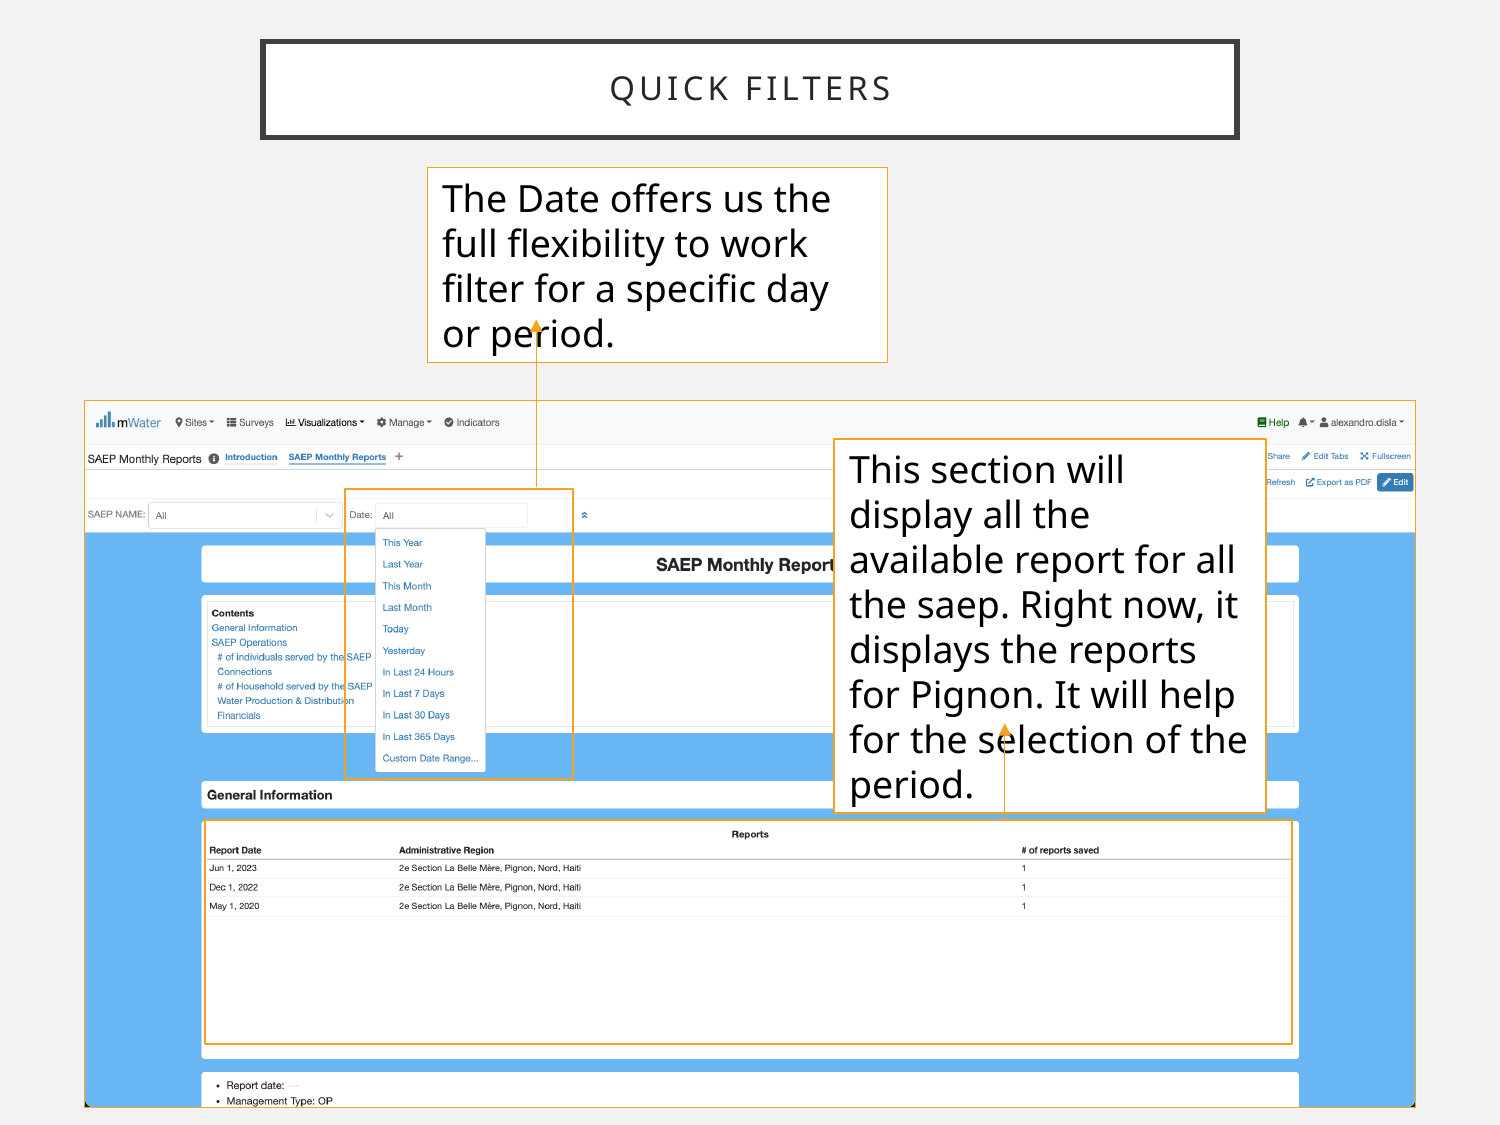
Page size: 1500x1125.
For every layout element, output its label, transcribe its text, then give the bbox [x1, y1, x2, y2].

text_box The Date offers us the full flexibility to work filter for a specific day or period. [427, 167, 888, 363]
title Quick filters [260, 39, 1240, 140]
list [84, 400, 1416, 1108]
